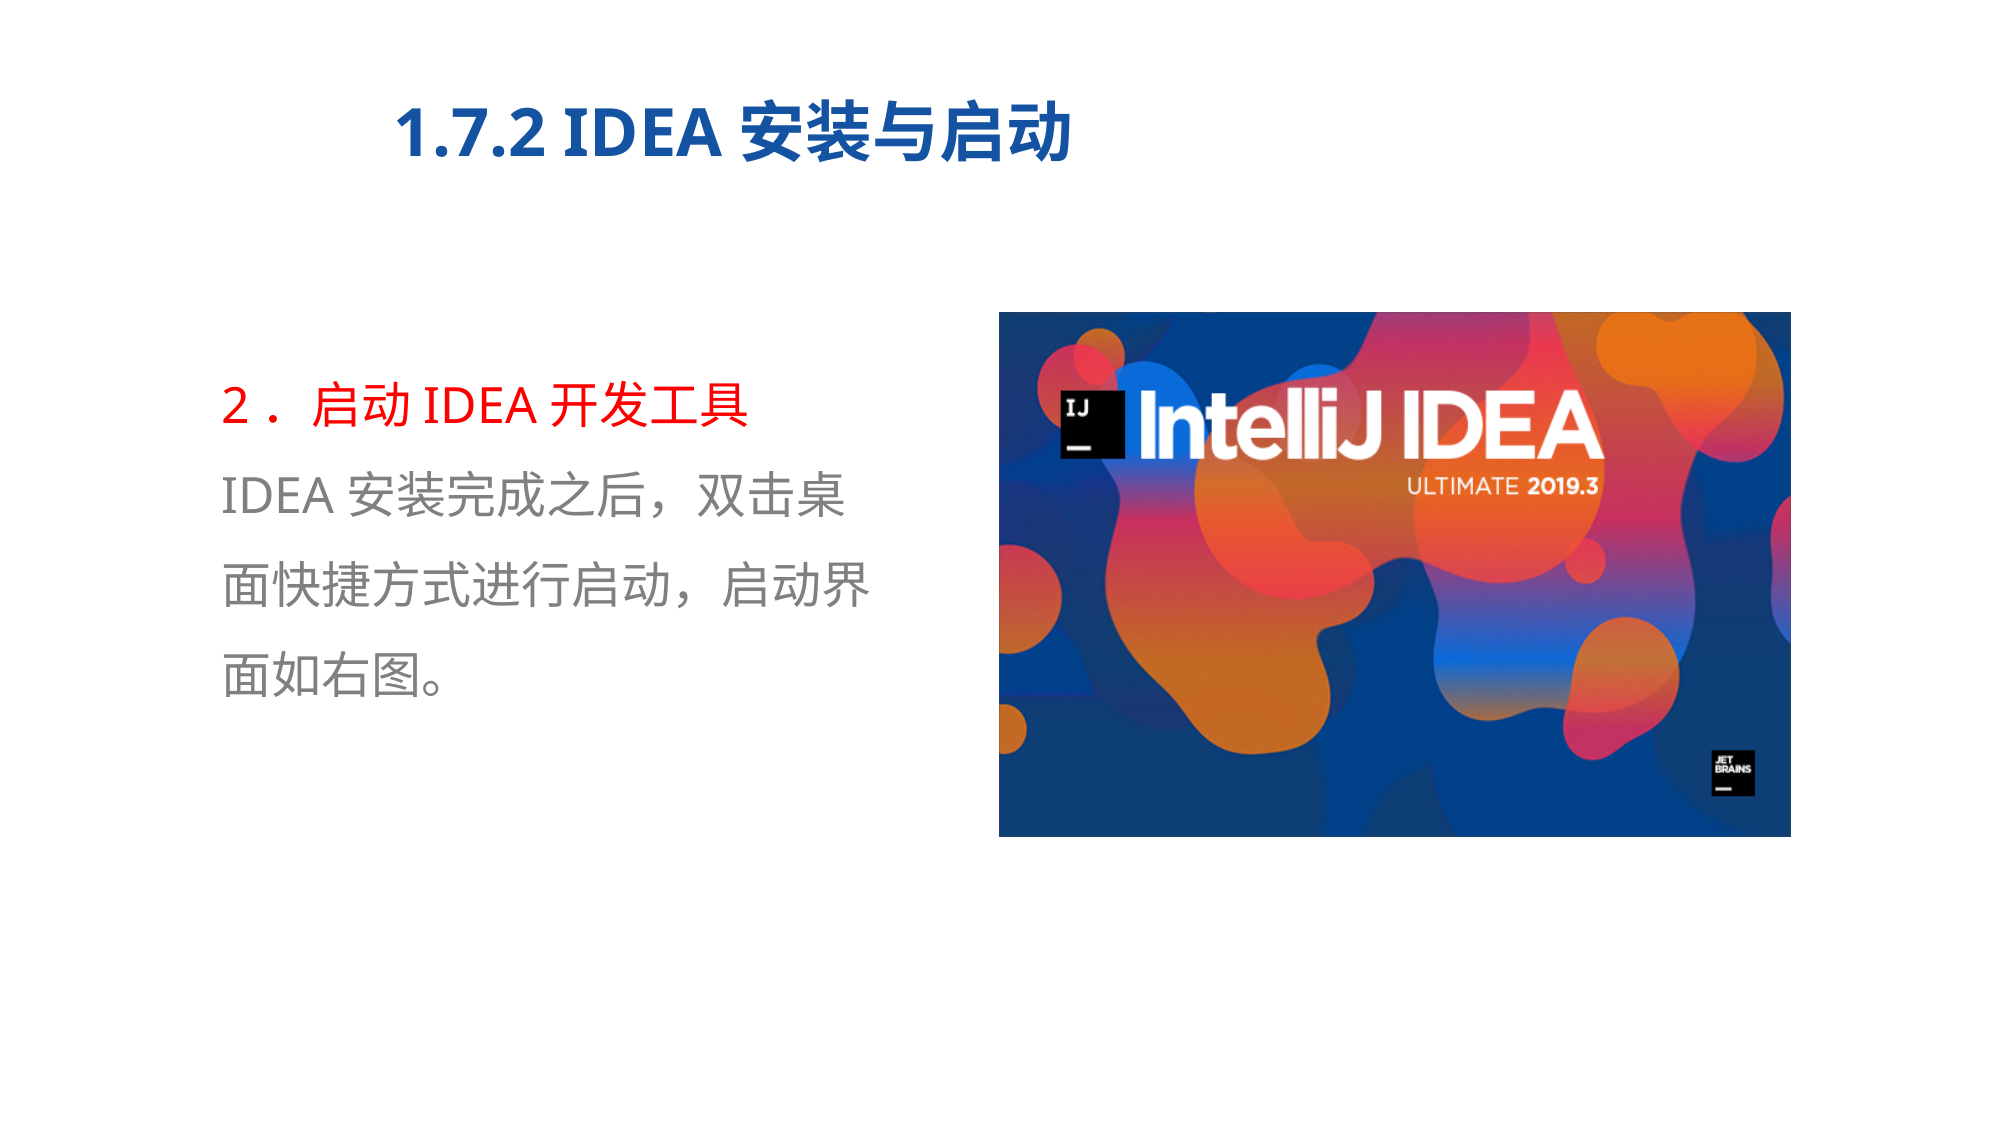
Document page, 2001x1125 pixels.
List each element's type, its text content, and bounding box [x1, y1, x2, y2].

text_box 1.7.2 IDEA安装与启动 [379, 82, 1139, 177]
picture [999, 312, 1791, 837]
text_box 2．启动IDEA开发工具 IDEA安装完成之后，双击桌面快捷方式进行启动，启动界面如右图。 [206, 335, 892, 762]
